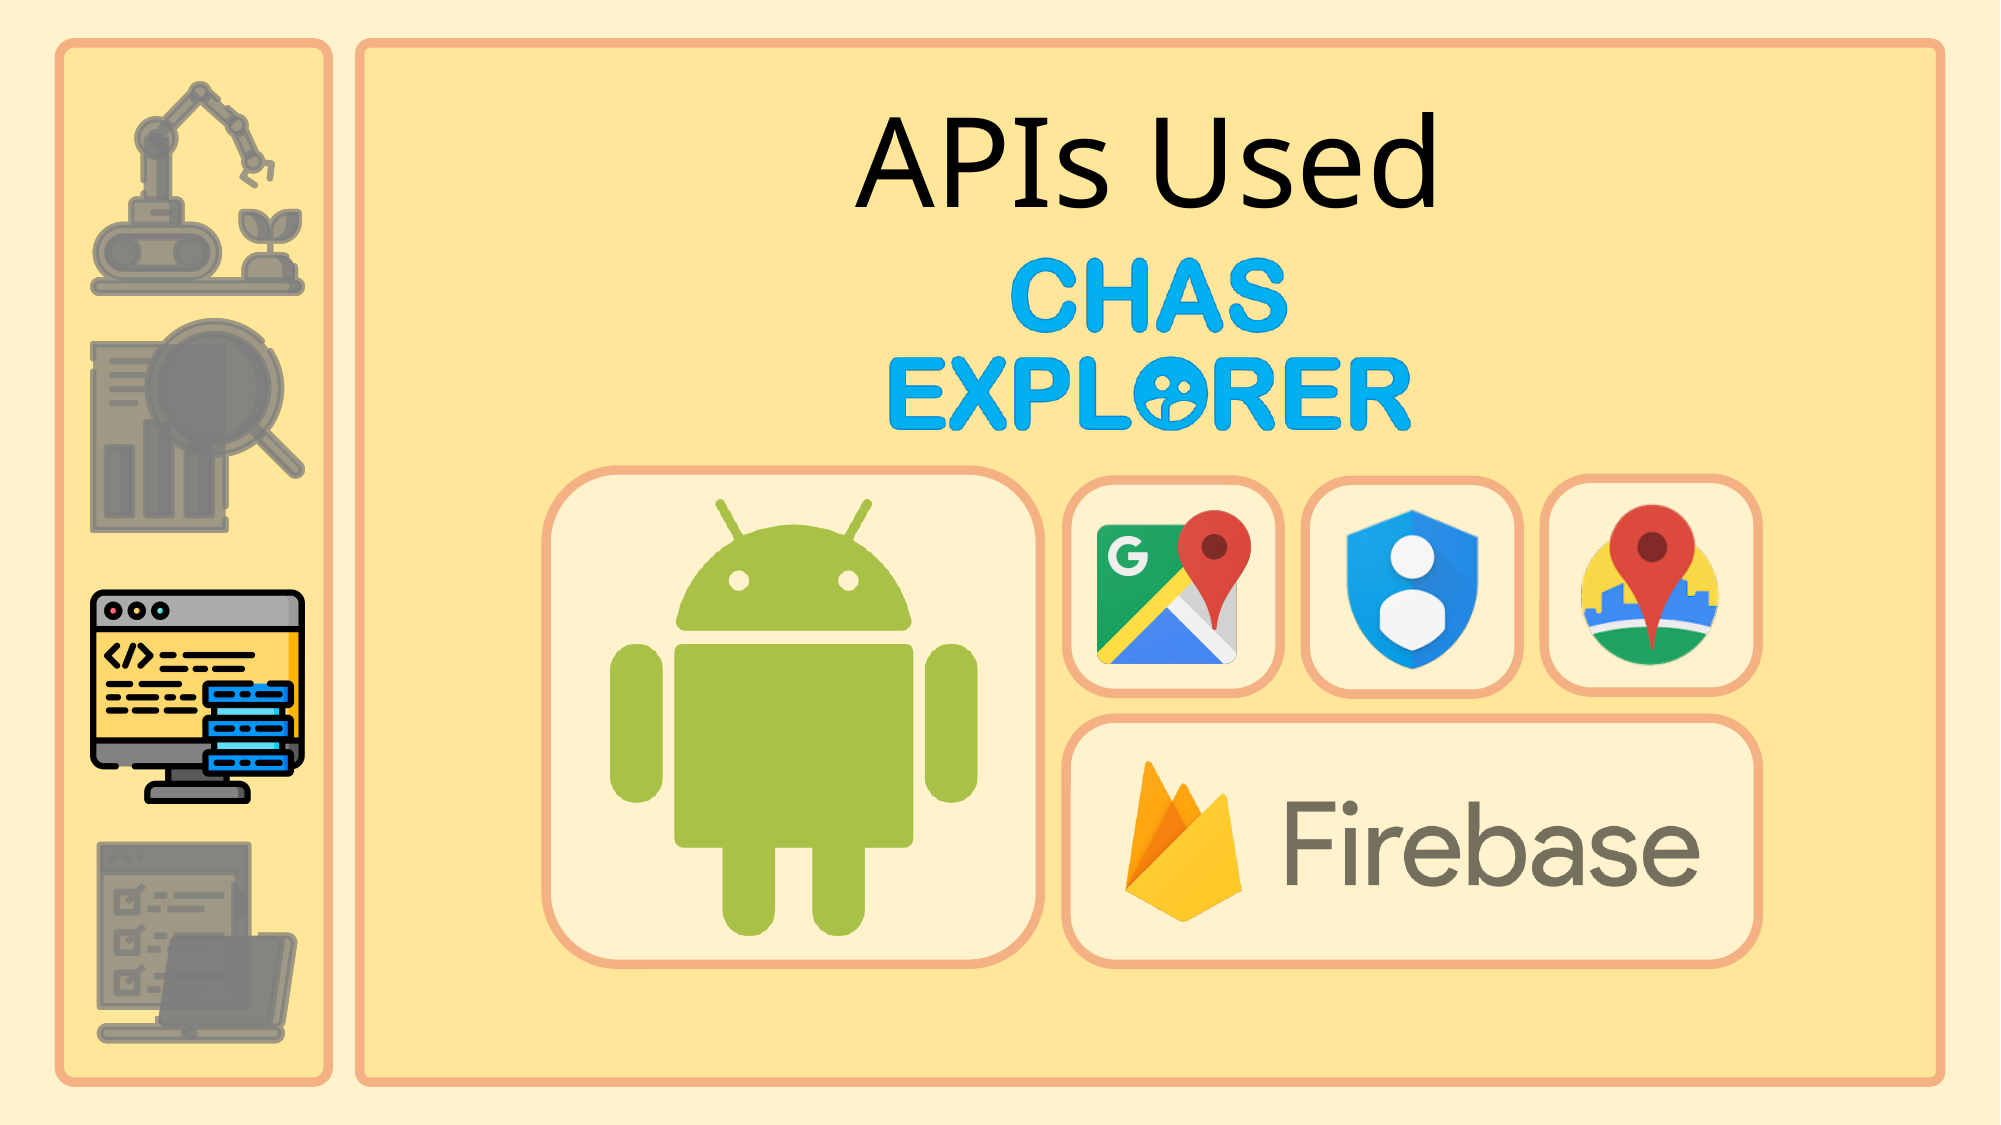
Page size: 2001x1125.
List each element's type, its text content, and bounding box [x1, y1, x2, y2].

picture [90, 318, 305, 533]
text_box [1066, 480, 1281, 694]
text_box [1305, 480, 1520, 695]
text_box [58, 41, 330, 1084]
text_box APIs Used [416, 75, 1884, 240]
picture [90, 589, 305, 804]
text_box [546, 469, 1041, 965]
picture [1367, 370, 1393, 387]
text_box [358, 41, 1942, 1084]
picture [90, 835, 305, 1050]
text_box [1040, 713, 1784, 970]
picture [90, 81, 305, 296]
picture [889, 257, 1411, 432]
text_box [1544, 478, 1759, 697]
